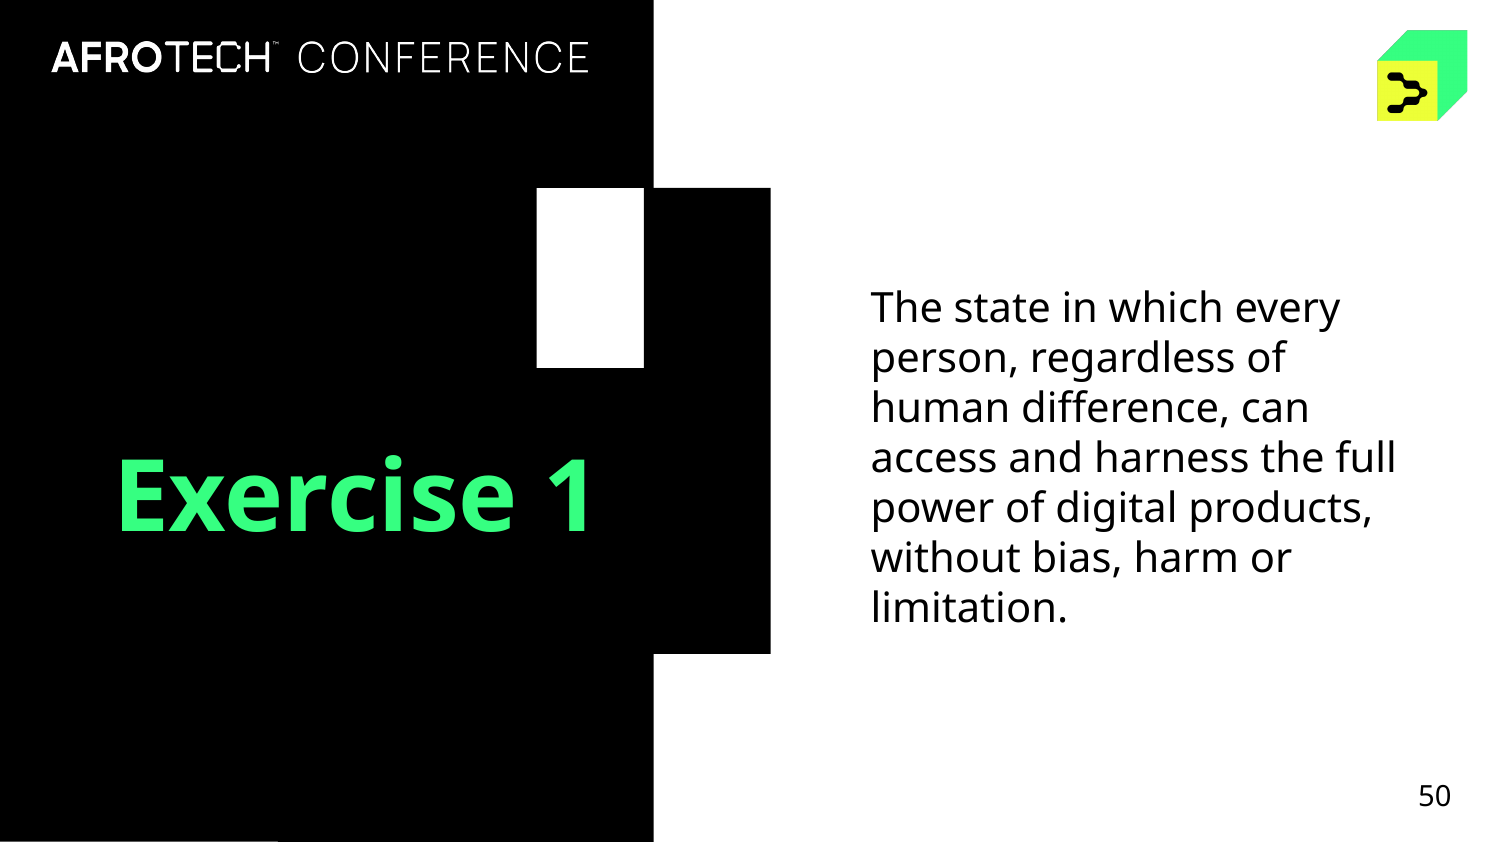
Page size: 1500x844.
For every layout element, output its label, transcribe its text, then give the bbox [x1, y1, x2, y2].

text_box The state in which every person, regardless of human difference, can access and harness the full power of digital products, without bias, harm or limitation. [859, 274, 1419, 682]
picture [51, 41, 588, 73]
slide_number 50 [1389, 764, 1480, 830]
text_box Exercise 1 [98, 348, 667, 658]
picture [1377, 30, 1468, 121]
